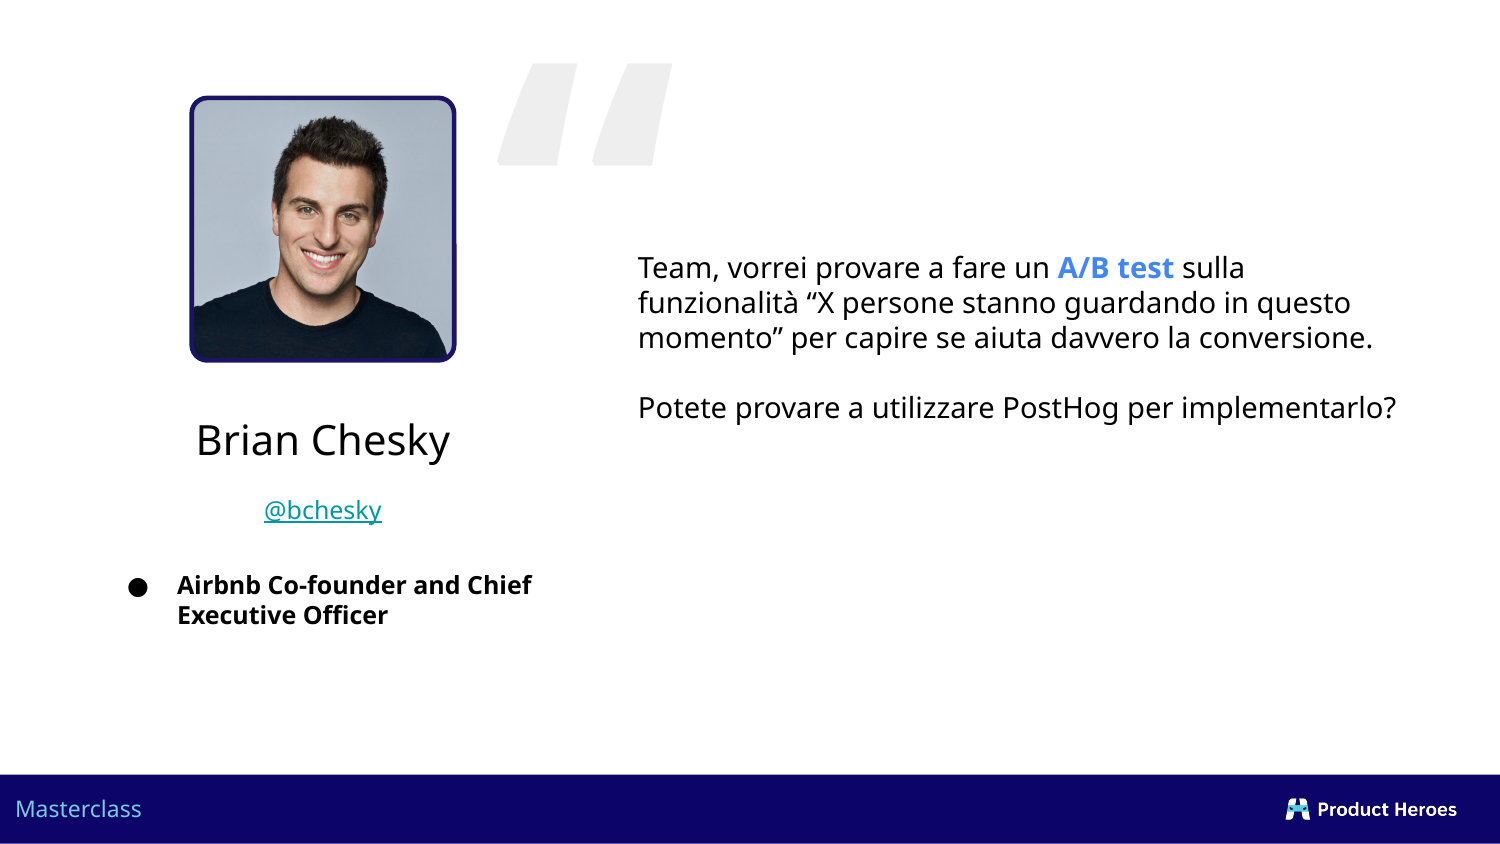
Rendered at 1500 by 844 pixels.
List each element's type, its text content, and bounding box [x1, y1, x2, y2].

picture [191, 97, 455, 361]
text_box Brian Chesky [76, 398, 569, 479]
text_box Team, vorrei provare a fare un A/B test sulla funzionalità “X persone stanno guardando in questo momento” per capire se aiuta davvero la conversione. Potete provare a utilizzare PostHog per implementarlo? [622, 234, 1421, 440]
text_box “ [477, 0, 784, 460]
text_box Airbnb Co-founder and Chief Executive Officer [87, 554, 559, 645]
text_box @bchesky [76, 479, 569, 544]
picture [1276, 783, 1466, 835]
